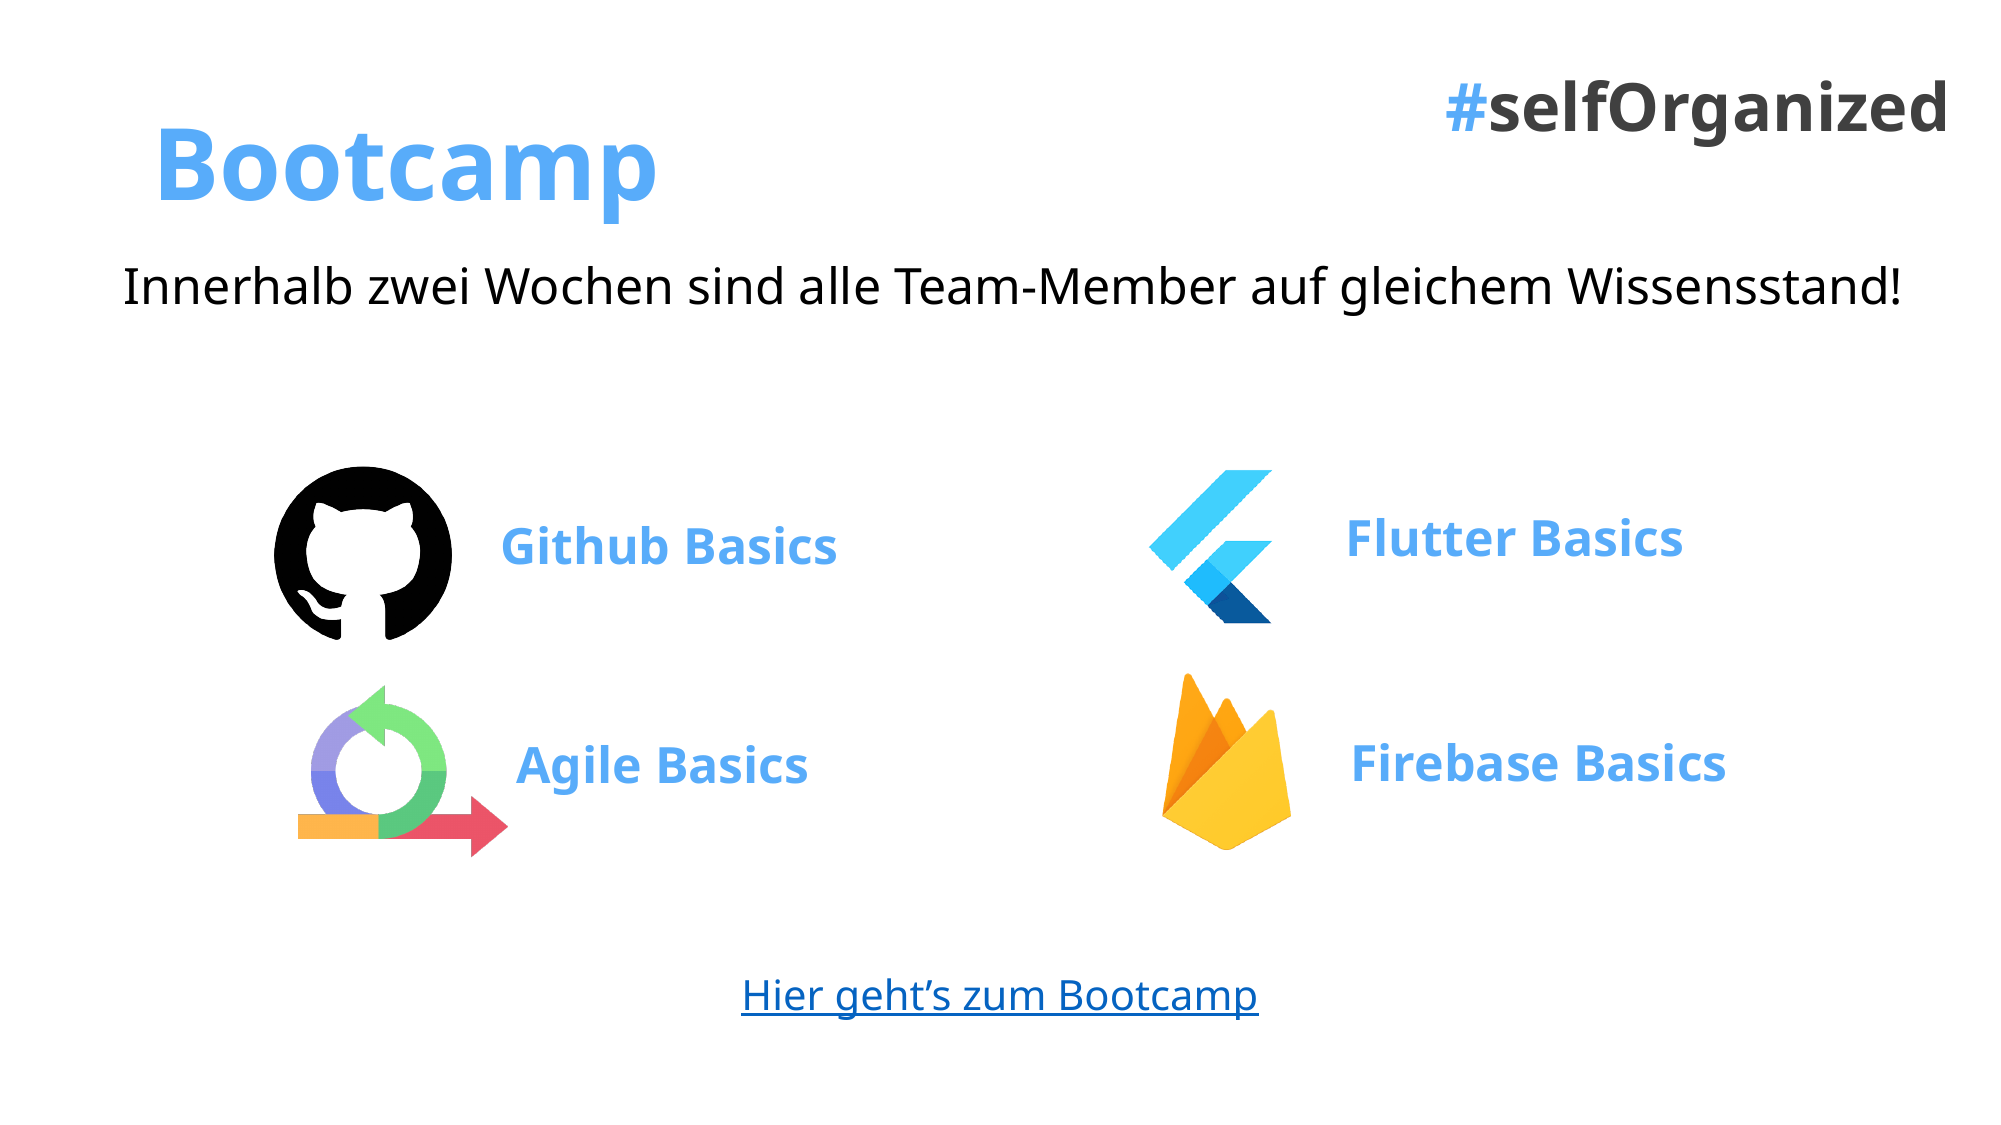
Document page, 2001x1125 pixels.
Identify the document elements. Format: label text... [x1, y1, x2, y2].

picture [1121, 457, 1299, 635]
title Bootcamp [137, 59, 1863, 246]
picture [273, 464, 452, 642]
text_box Innerhalb zwei Wochen sind alle Team-Member auf gleichem Wissensstand! [108, 246, 1919, 322]
picture [298, 666, 508, 876]
picture [1160, 673, 1292, 851]
text_box #selfOrganized [1430, 57, 1966, 153]
text_box Agile Basics [508, 726, 825, 802]
text_box Hier geht’s zum Bootcamp [726, 961, 1274, 1033]
text_box Flutter Basics [1331, 499, 1700, 574]
text_box Github Basics [485, 507, 853, 583]
text_box Firebase Basics [1335, 724, 1743, 799]
